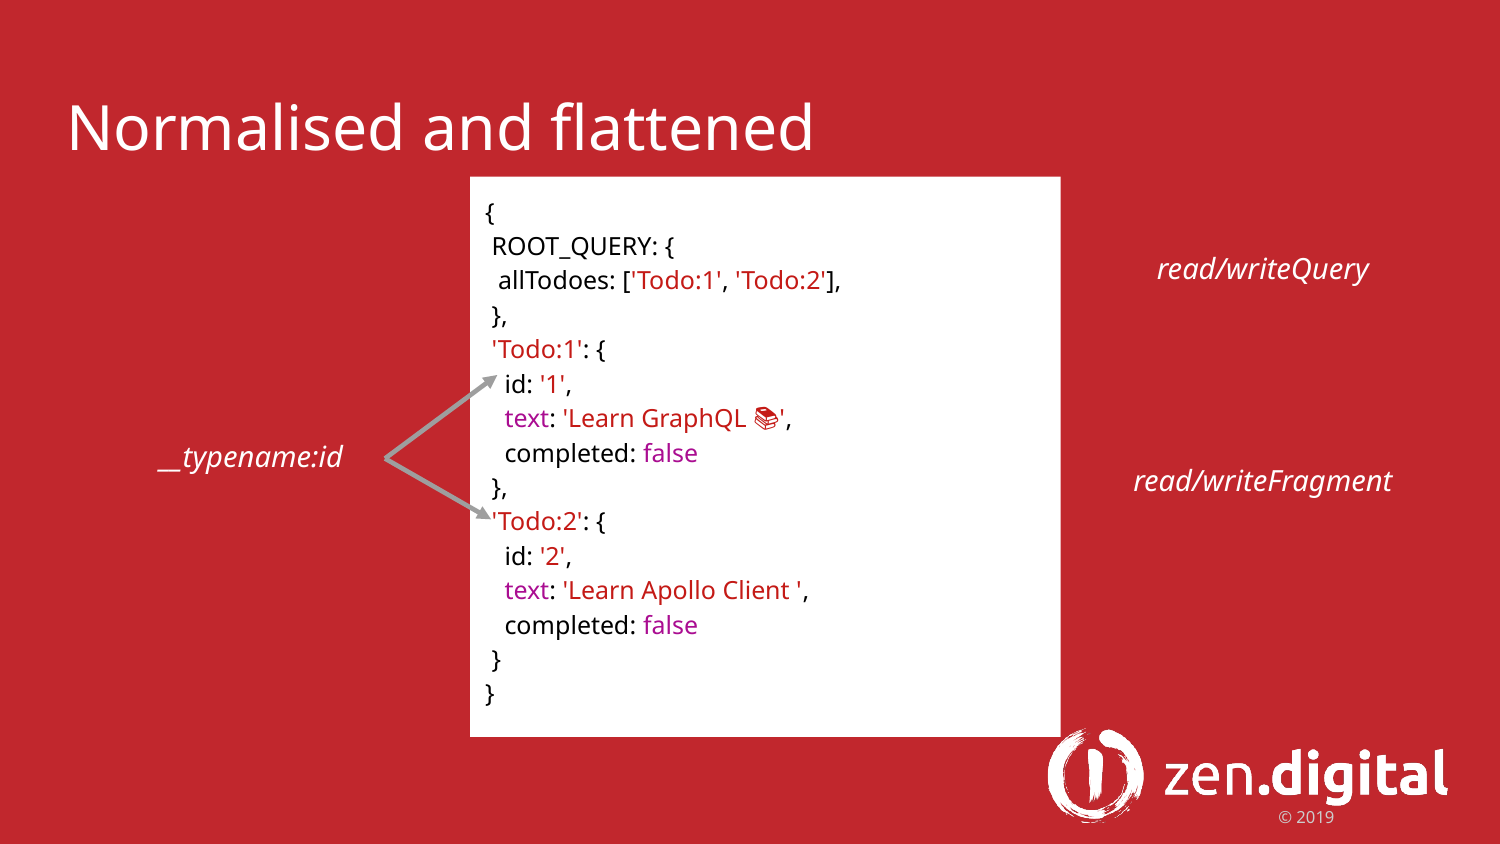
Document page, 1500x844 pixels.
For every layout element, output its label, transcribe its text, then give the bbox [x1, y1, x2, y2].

picture [1047, 728, 1449, 823]
title Normalised and flattened [51, 72, 1449, 167]
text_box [384, 374, 498, 459]
text_box read/writeQuery [1096, 235, 1430, 306]
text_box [384, 458, 492, 520]
list { ROOT_QUERY: { allTodoes: ['Todo:1', 'Todo:2'], }, 'Todo:1': { id: '1', text: 'Learn GraphQL 📚', completed: false }, 'Todo:2': { id: '2', text: 'Learn Apollo Client ✨👨‍🚀', completed: false } } [470, 176, 1061, 737]
text_box __typename:id [117, 423, 379, 494]
text_box read/writeFragment [1096, 447, 1430, 519]
